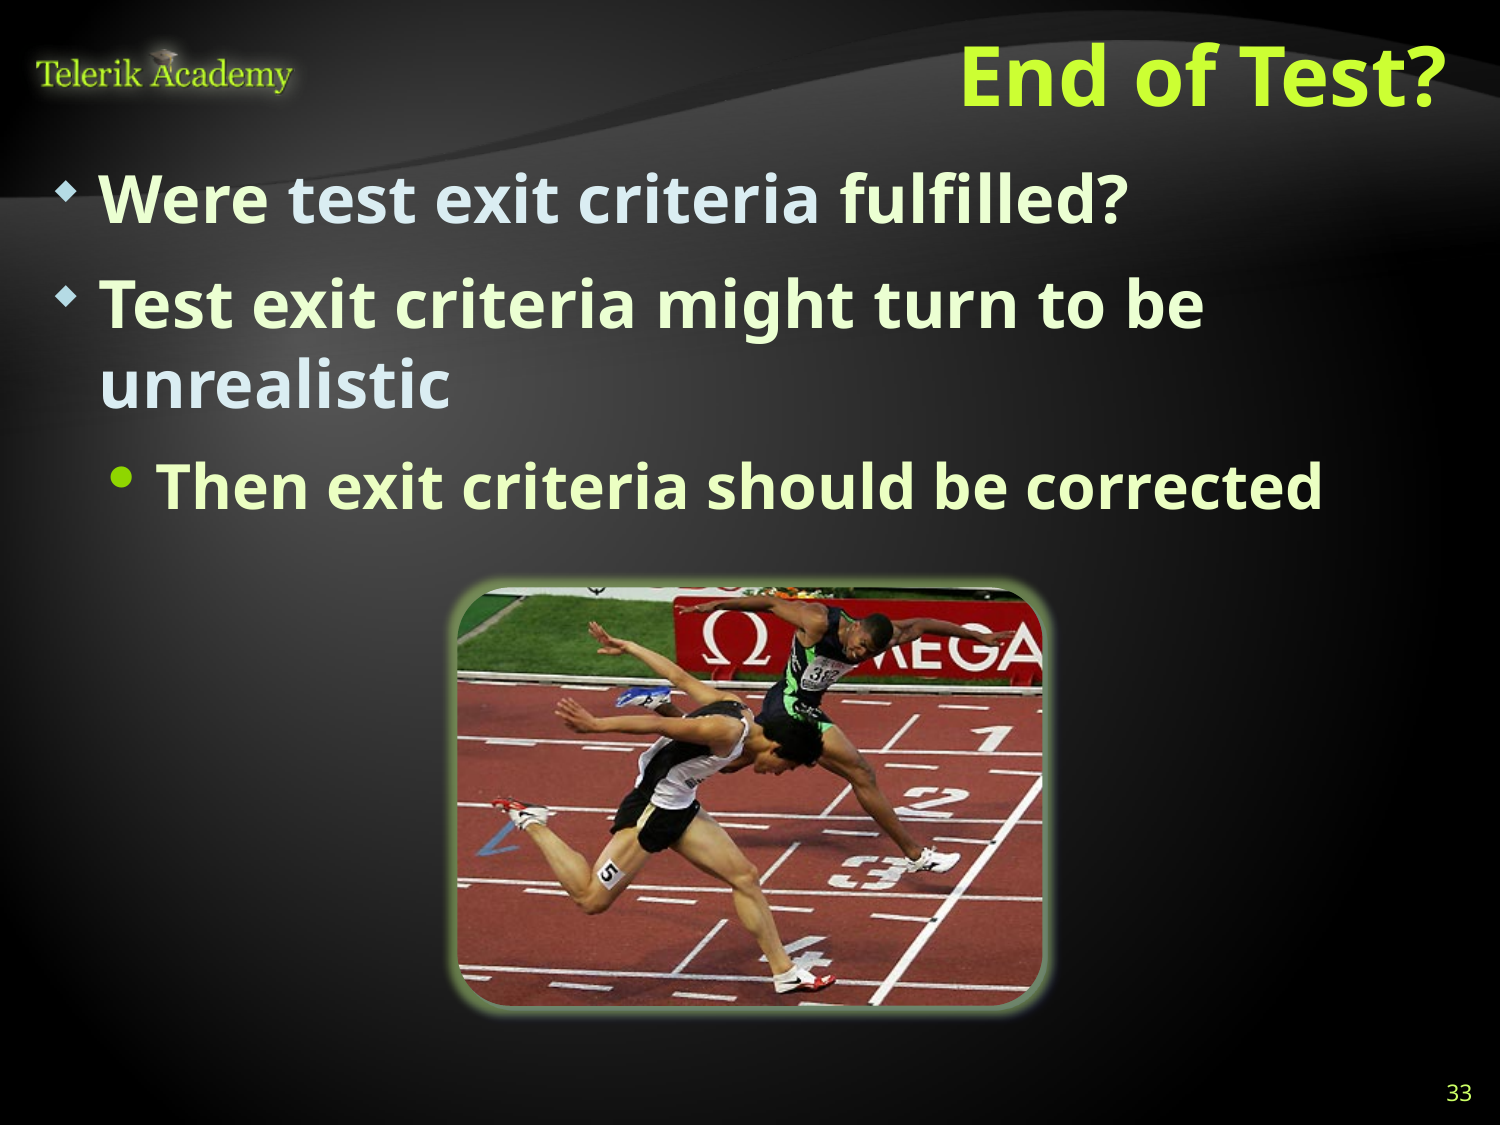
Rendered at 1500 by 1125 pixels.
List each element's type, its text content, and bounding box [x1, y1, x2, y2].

slide_number 33 [1412, 1074, 1488, 1113]
title End of Test? [300, 12, 1463, 149]
picture [0, 0, 1500, 1125]
list Were test exit criteria fulfilled? Test exit criteria might turn to be unrealistic Then exit criteria should be corrected [37, 149, 1463, 1100]
